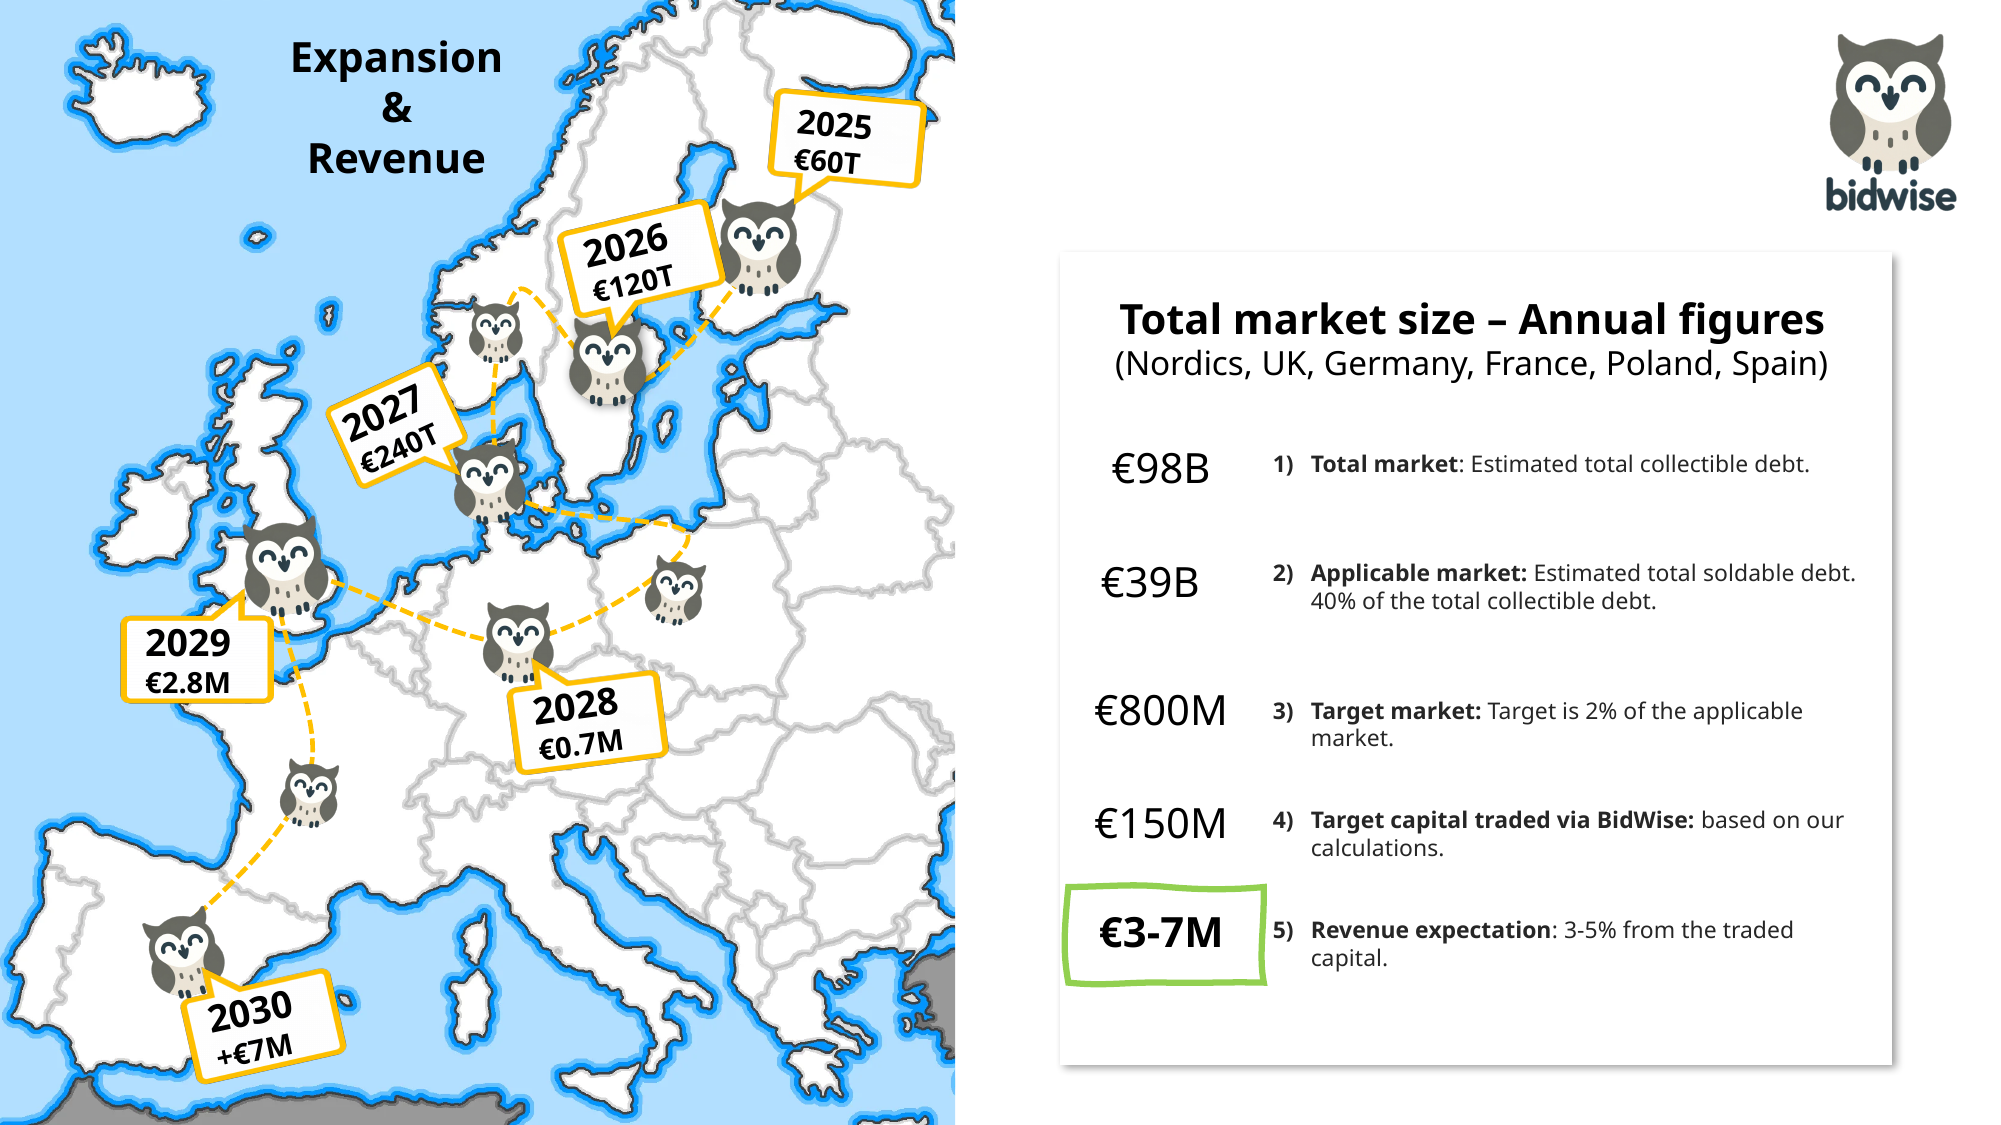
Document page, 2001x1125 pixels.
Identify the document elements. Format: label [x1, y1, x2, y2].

picture [625, 543, 728, 626]
picture [115, 891, 364, 1097]
picture [455, 582, 690, 793]
text_box [1060, 253, 1892, 1064]
picture [259, 745, 362, 828]
picture [93, 67, 950, 730]
list [0, 0, 956, 1125]
picture [1782, 0, 2000, 233]
